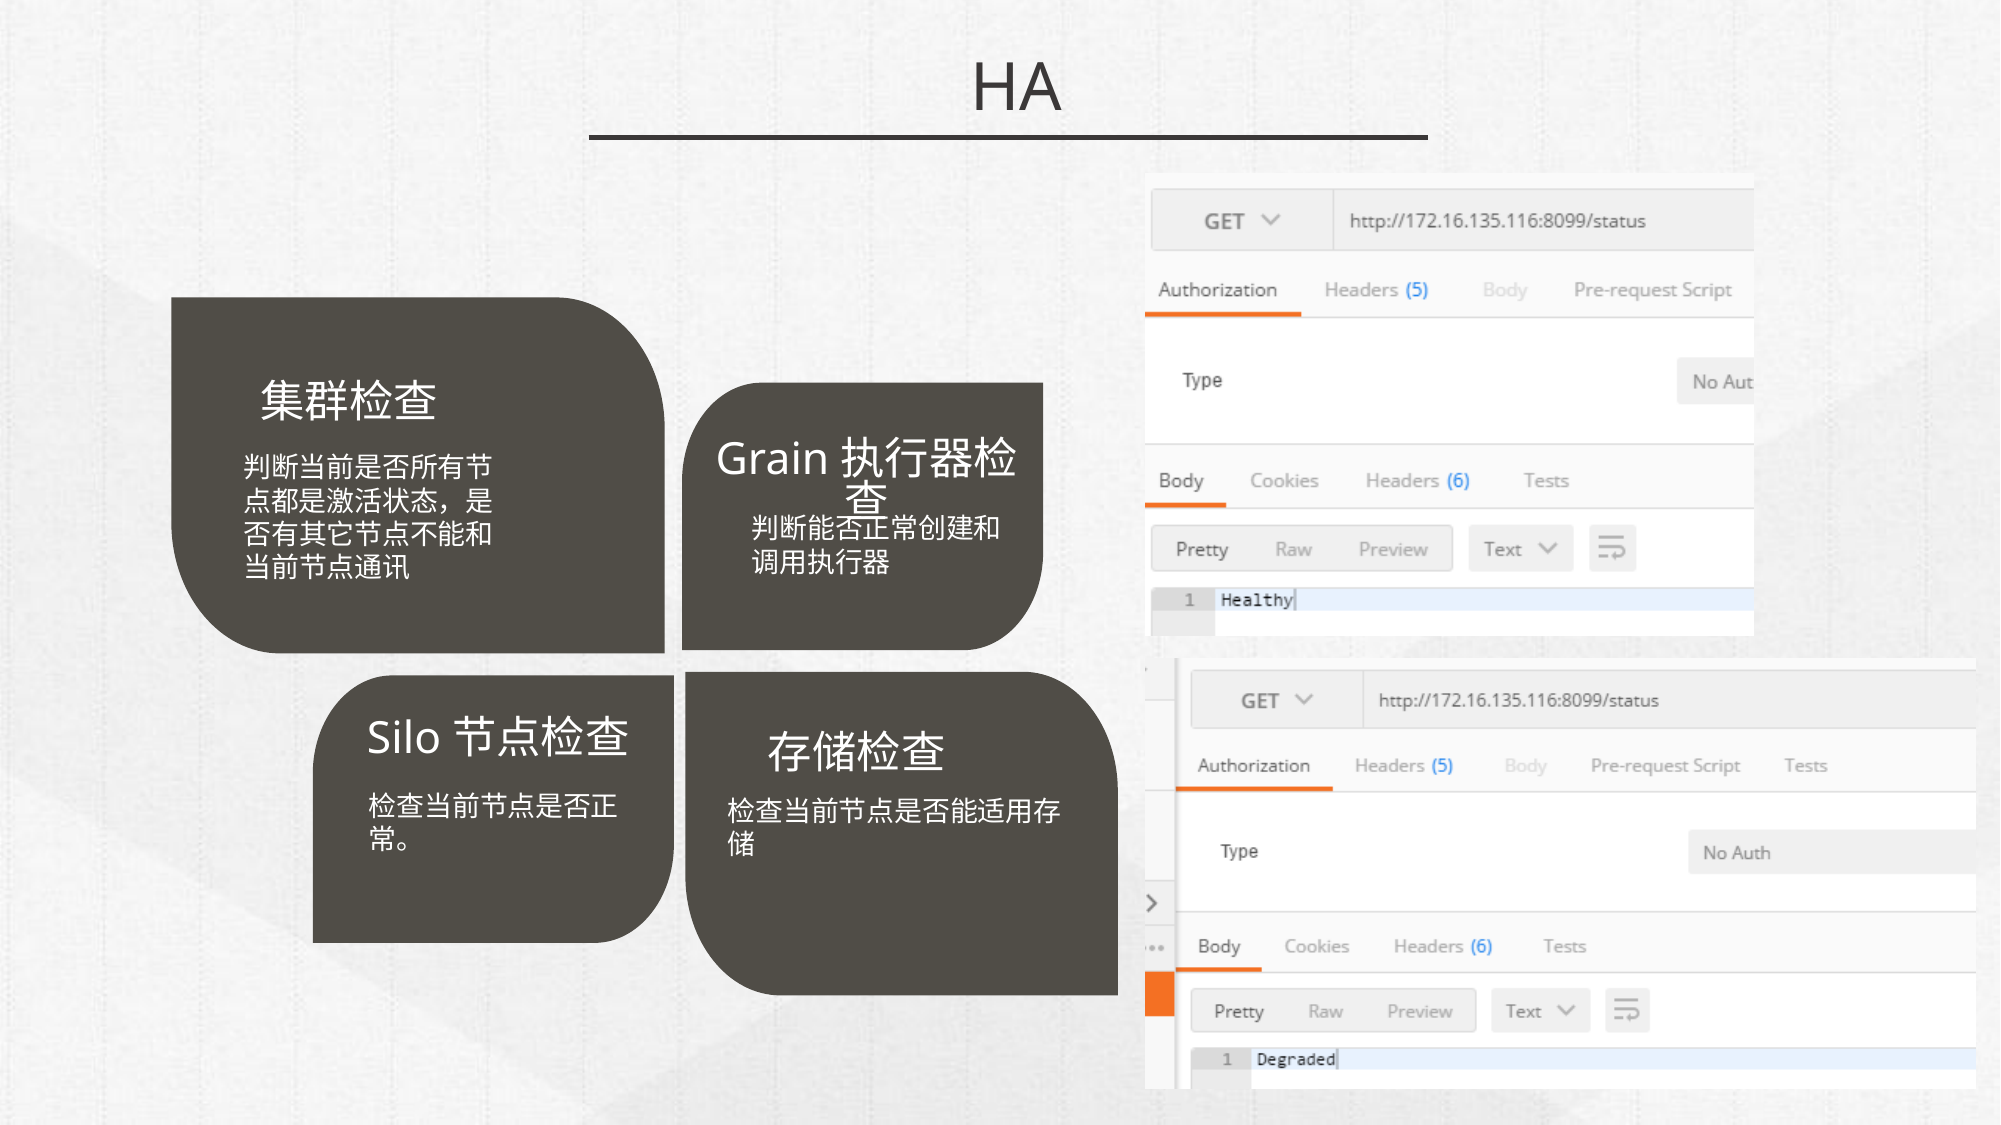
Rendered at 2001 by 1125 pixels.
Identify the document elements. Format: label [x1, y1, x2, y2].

text_box [171, 297, 665, 654]
text_box [561, 36, 1472, 138]
picture [0, 0, 2000, 1125]
text_box [312, 675, 679, 943]
text_box [685, 671, 1118, 996]
text_box [681, 382, 1052, 651]
